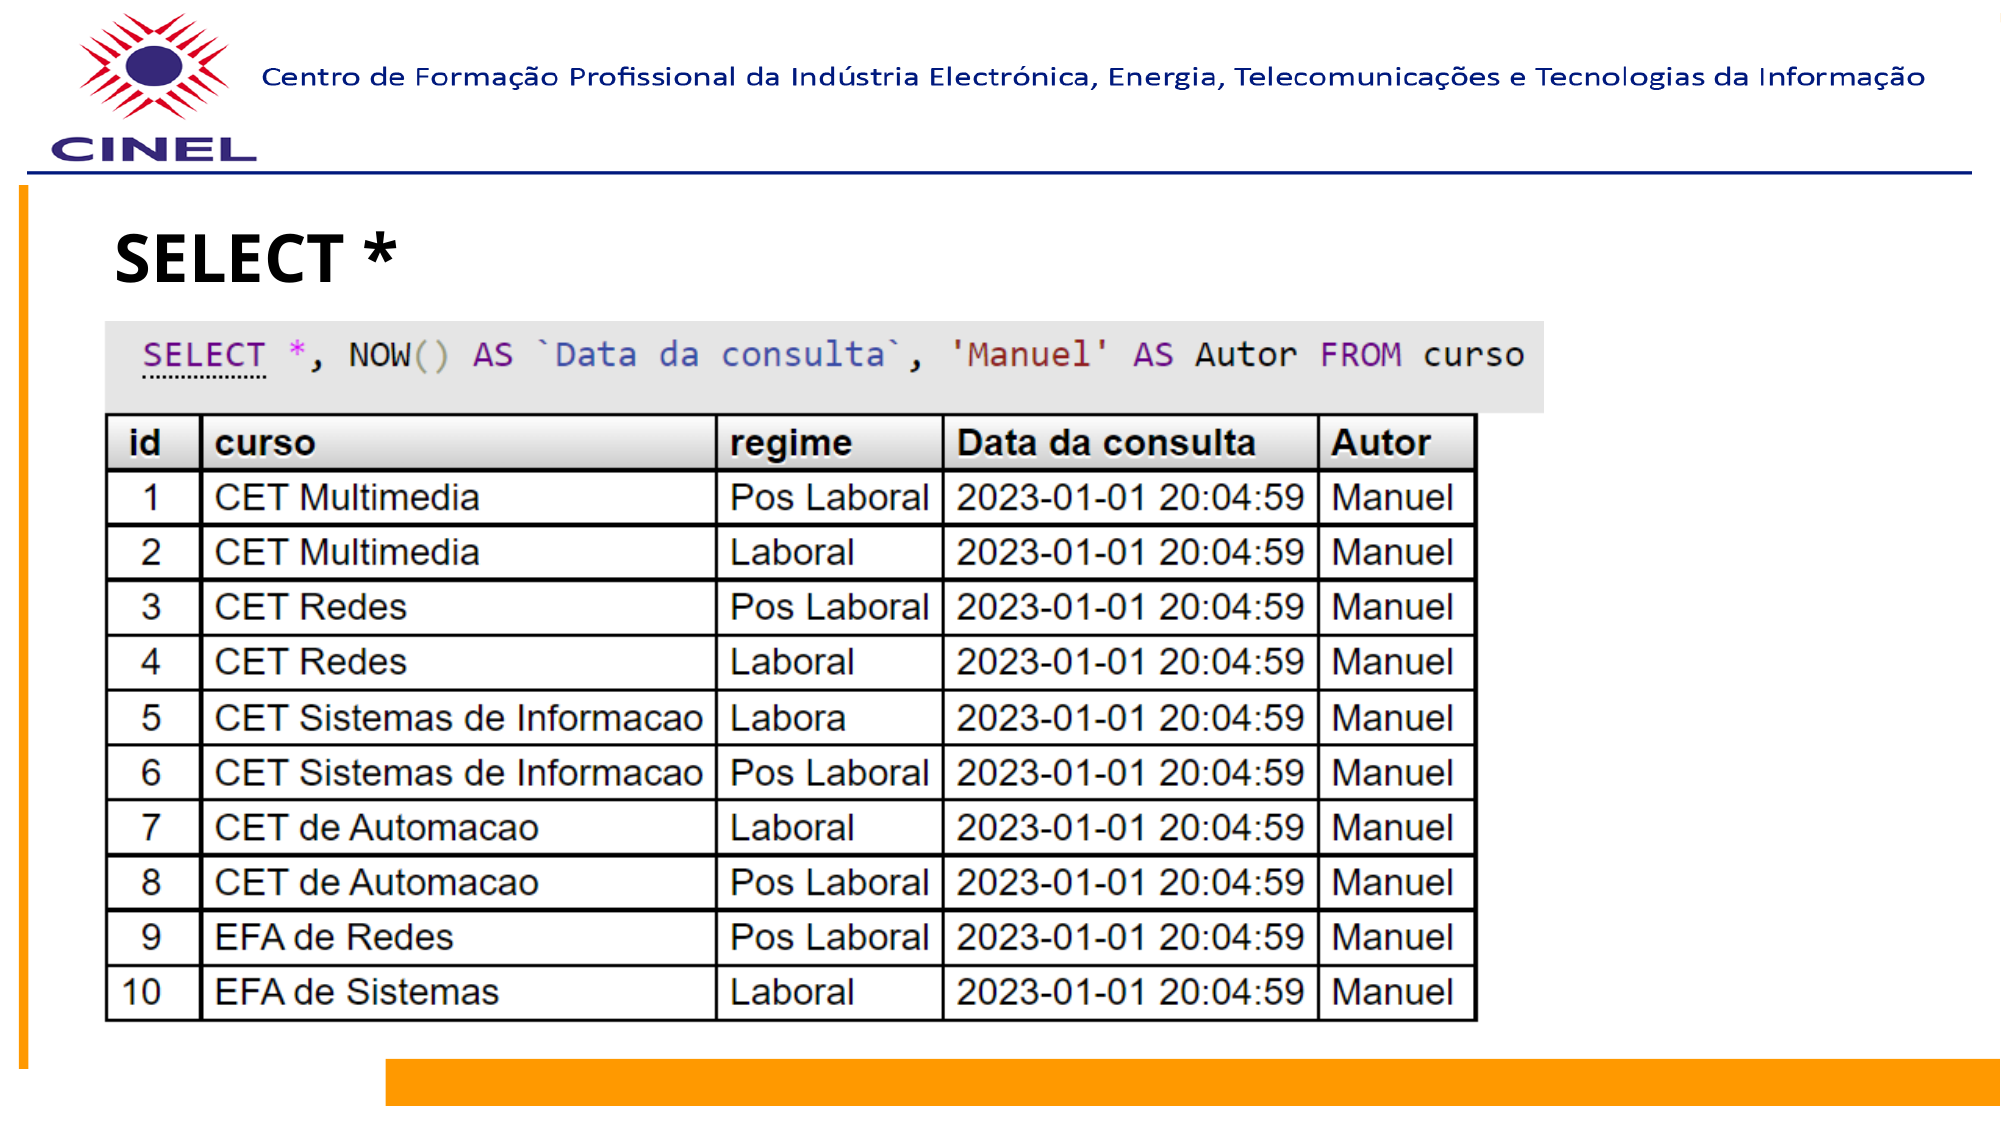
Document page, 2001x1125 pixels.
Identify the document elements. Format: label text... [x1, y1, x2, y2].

picture [7, 8, 2000, 185]
picture [99, 321, 1544, 1031]
title SELECT * [99, 162, 1900, 350]
